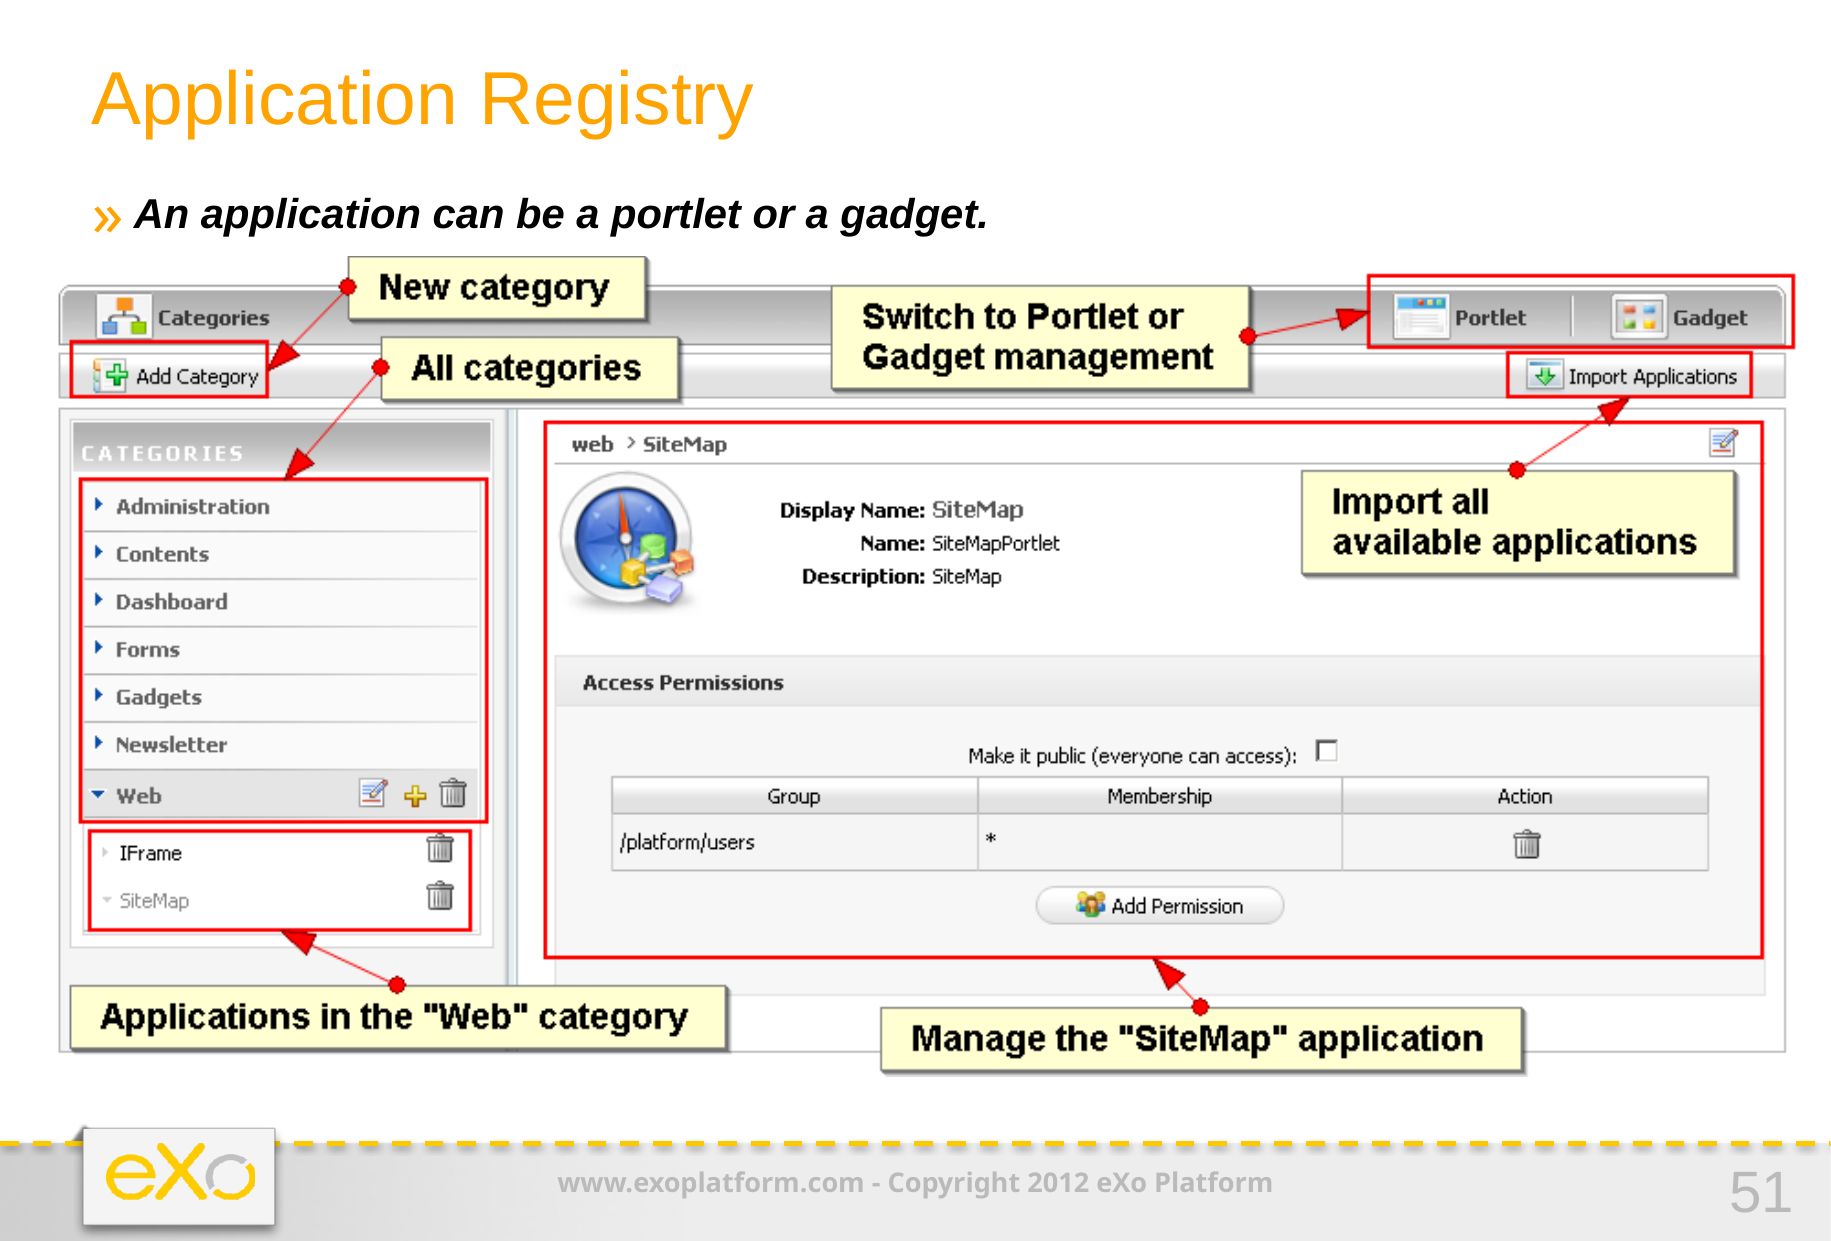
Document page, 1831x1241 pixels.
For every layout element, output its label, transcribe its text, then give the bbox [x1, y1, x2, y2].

picture [47, 256, 1801, 1077]
picture [0, 1113, 1831, 1241]
text_box Application Registry [91, 49, 1739, 151]
text_box An application can be a portlet or a gadget. [91, 186, 1739, 256]
